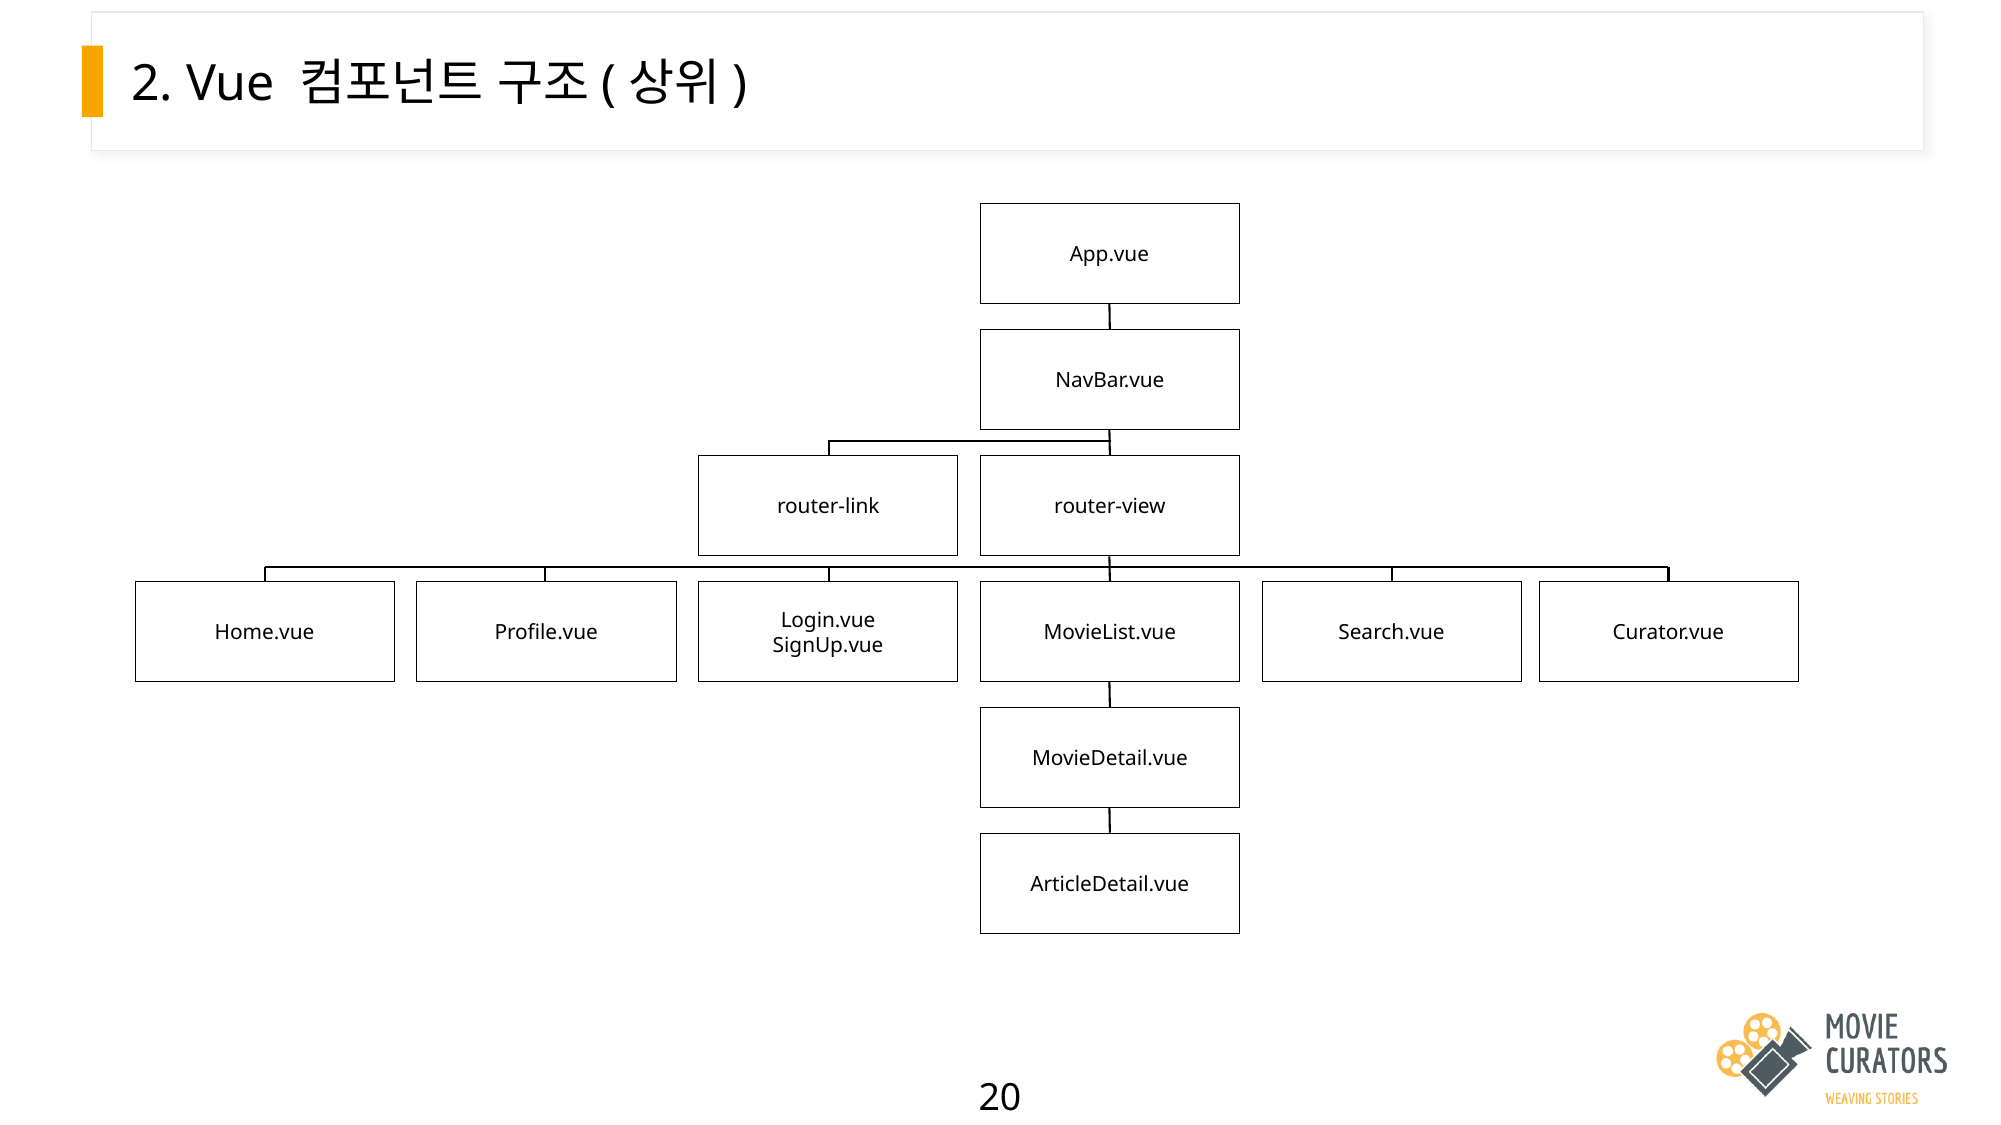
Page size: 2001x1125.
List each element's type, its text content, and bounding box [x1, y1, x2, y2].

text_box NavBar.vue [979, 328, 1240, 431]
title 2. Vue 컴포넌트 구조(상위) [116, 24, 1785, 145]
text_box MovieDetail.vue [979, 706, 1240, 808]
slide_number 20 [945, 1066, 1055, 1125]
text_box ArticleDetail.vue [979, 832, 1240, 934]
text_box Login.vue SignUp.vue [697, 580, 959, 682]
text_box router-link [697, 454, 959, 557]
text_box Curator.vue [1538, 580, 1799, 682]
picture [1712, 1002, 1953, 1113]
text_box MovieList.vue [979, 580, 1240, 682]
text_box Home.vue [134, 580, 395, 682]
text_box App.vue [979, 202, 1240, 305]
text_box router-view [979, 454, 1240, 557]
text_box Search.vue [1261, 580, 1522, 682]
text_box Profile.vue [416, 580, 677, 682]
